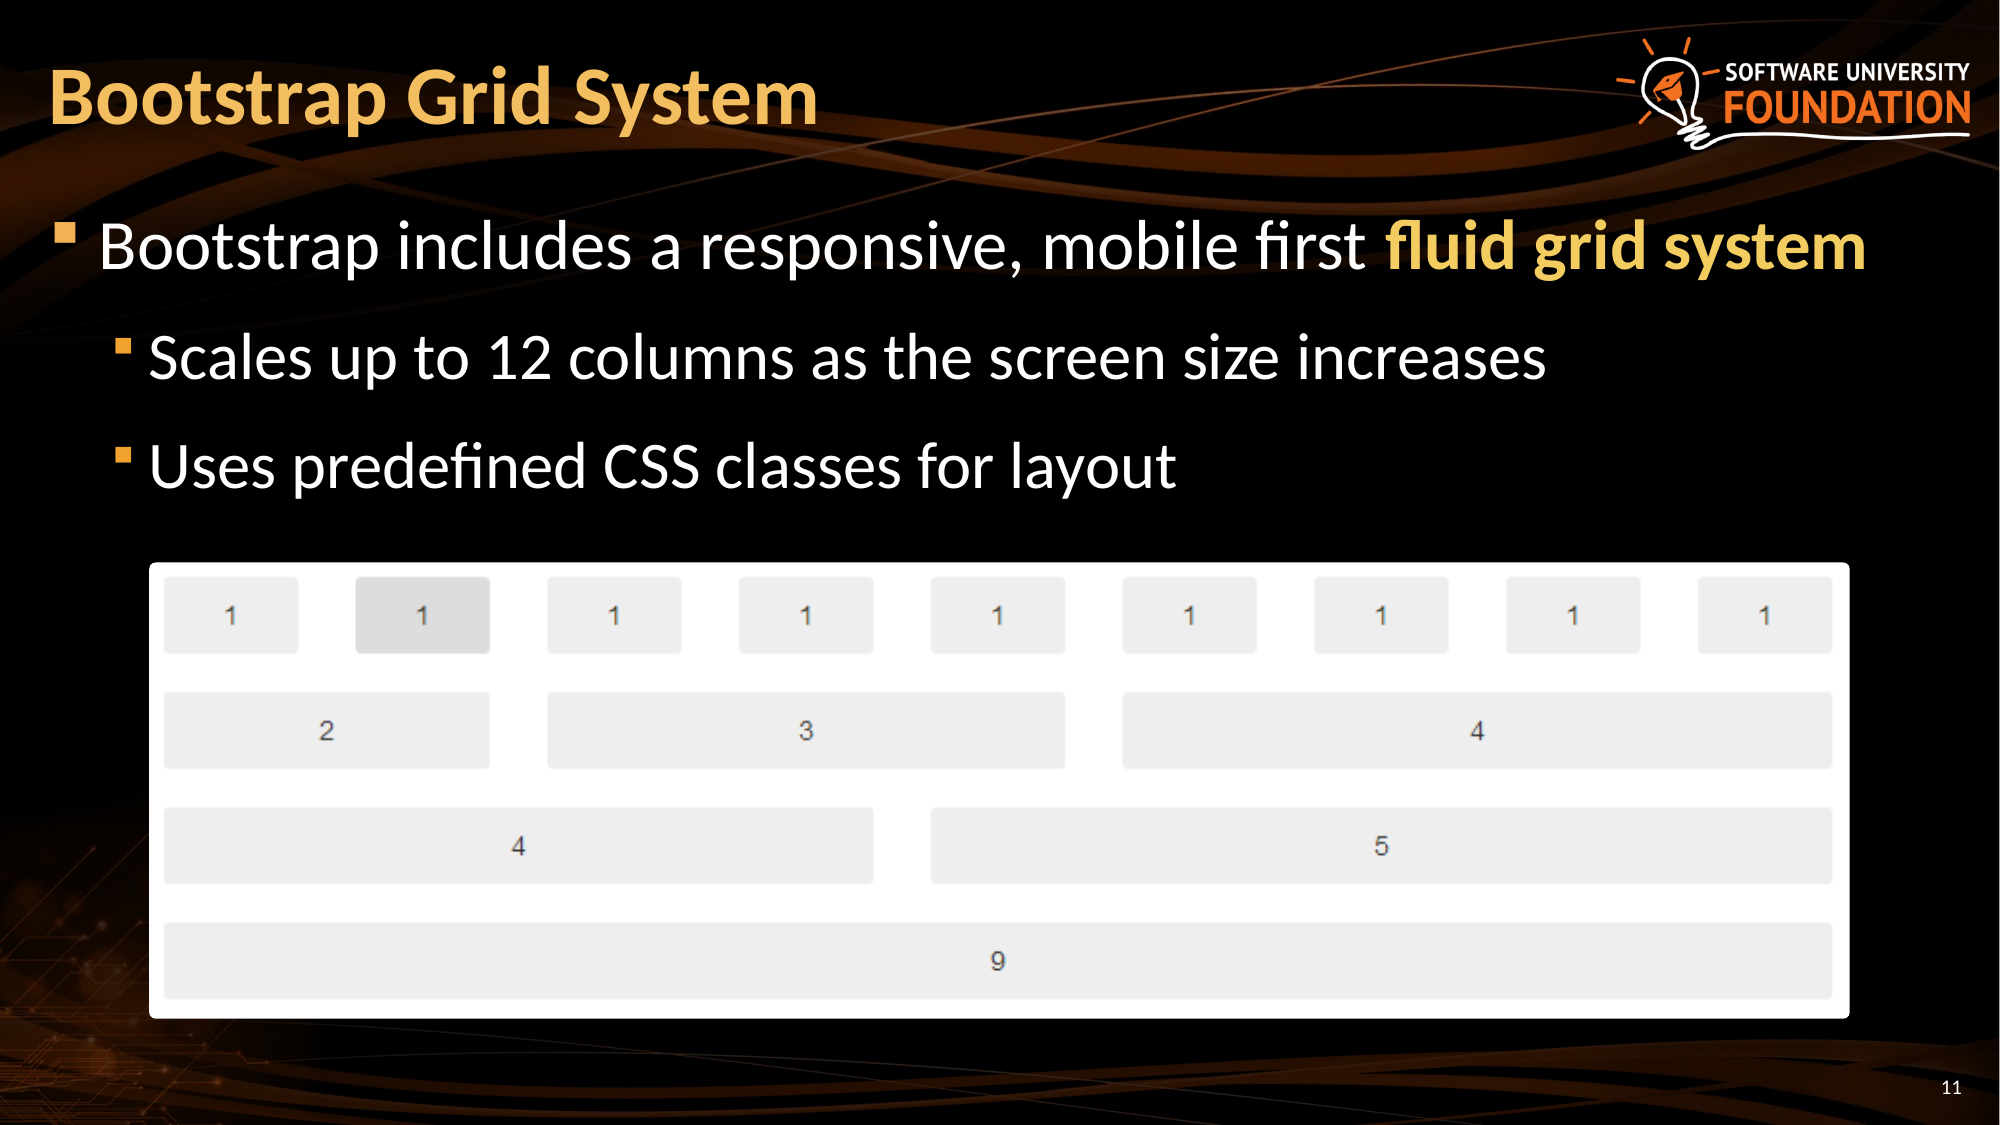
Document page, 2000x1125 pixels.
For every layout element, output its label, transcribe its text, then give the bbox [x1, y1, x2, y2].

picture [0, 0, 2000, 1125]
list Bootstrap includes a responsive, mobile first fluid grid system Scales up to 12 columns as the screen size increases Uses predefined CSS classes for layout [31, 188, 1968, 1103]
title Bootstrap Grid System [30, 6, 1602, 189]
